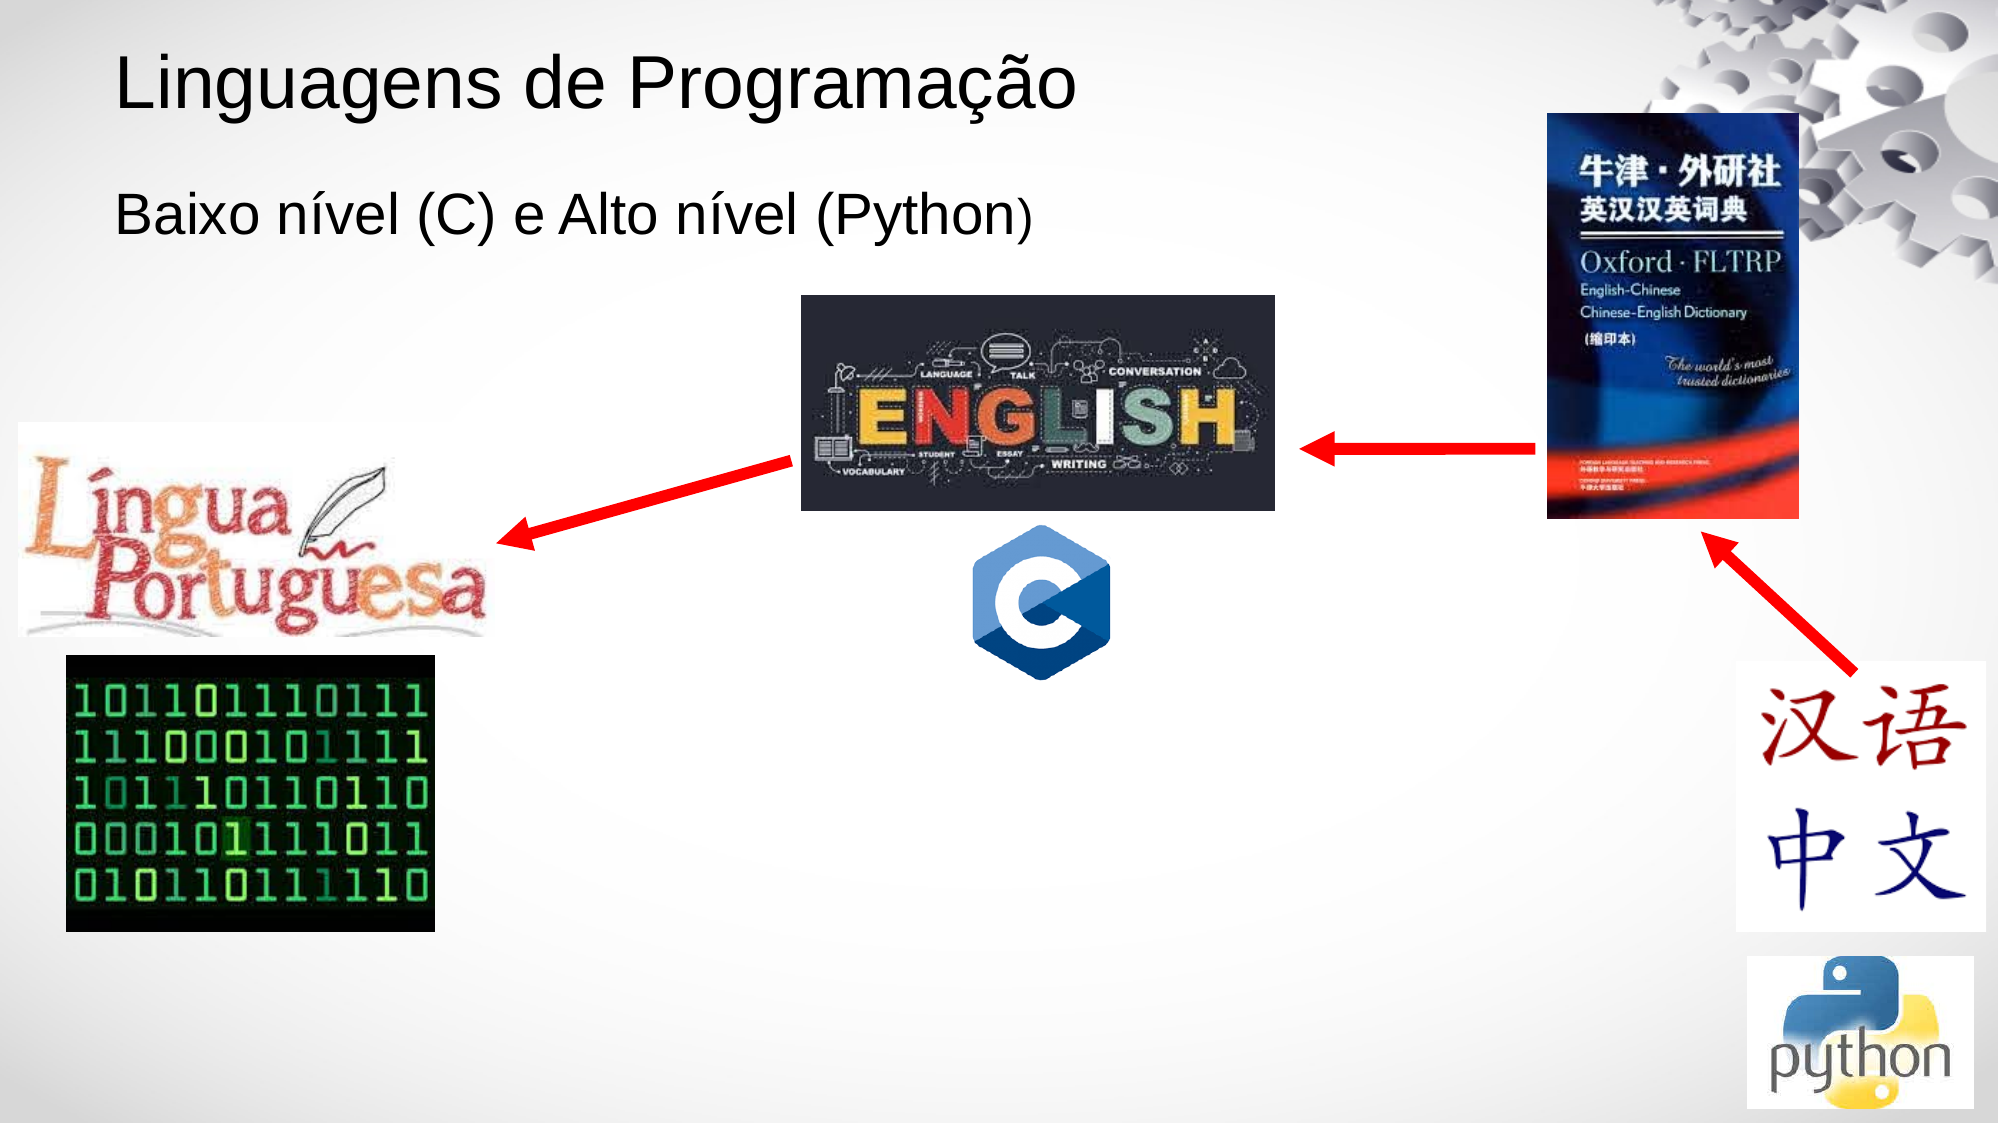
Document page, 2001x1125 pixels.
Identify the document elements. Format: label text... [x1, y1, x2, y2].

text_box [1299, 442, 1536, 456]
text_box [499, 460, 792, 546]
text_box [1700, 531, 1840, 659]
text_box Linguagens de Programação [99, 31, 1898, 125]
text_box Baixo nível (C) e Alto nível (Python) [99, 169, 1898, 980]
picture [0, 0, 1998, 1123]
